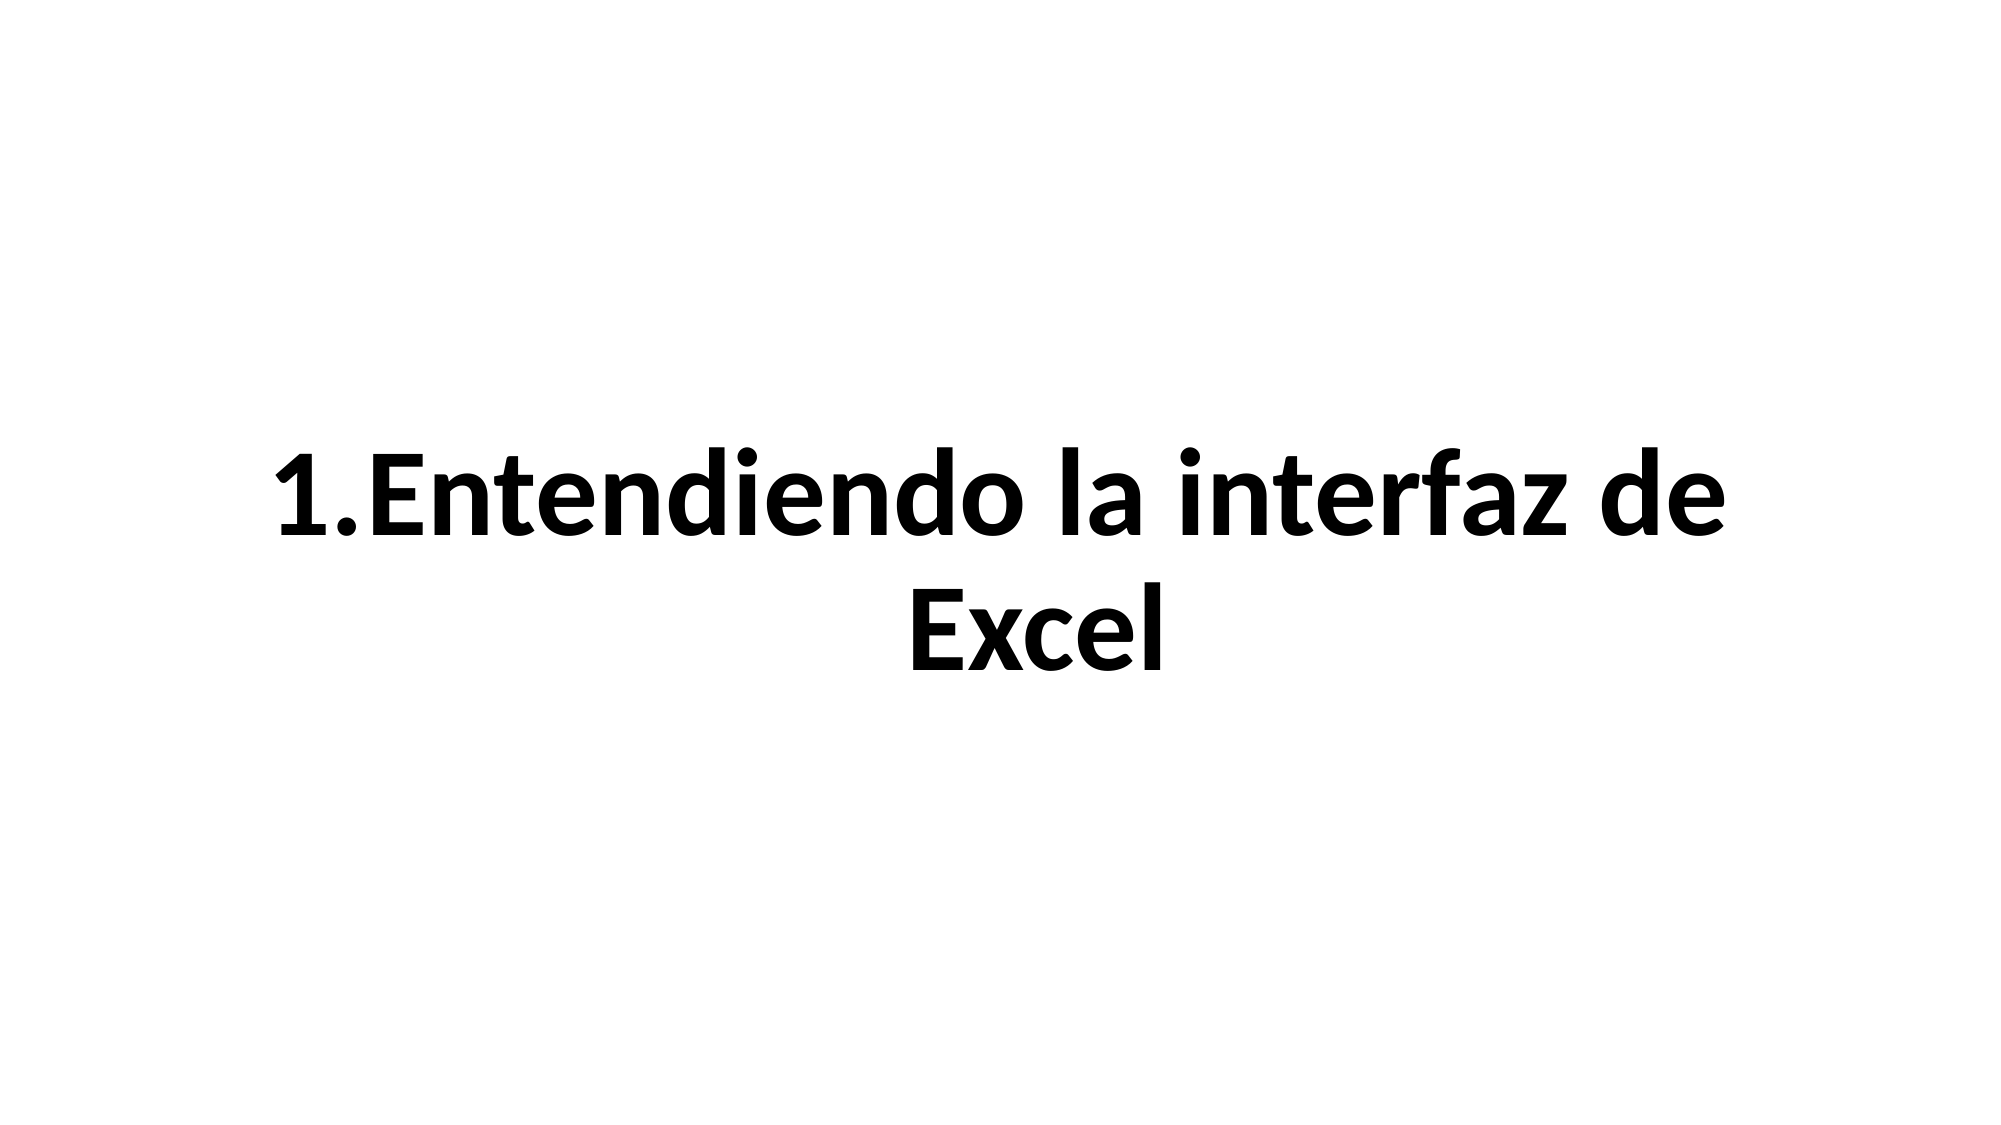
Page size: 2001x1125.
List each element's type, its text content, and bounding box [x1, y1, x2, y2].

title Entendiendo la interfaz de Excel [252, 453, 1748, 672]
